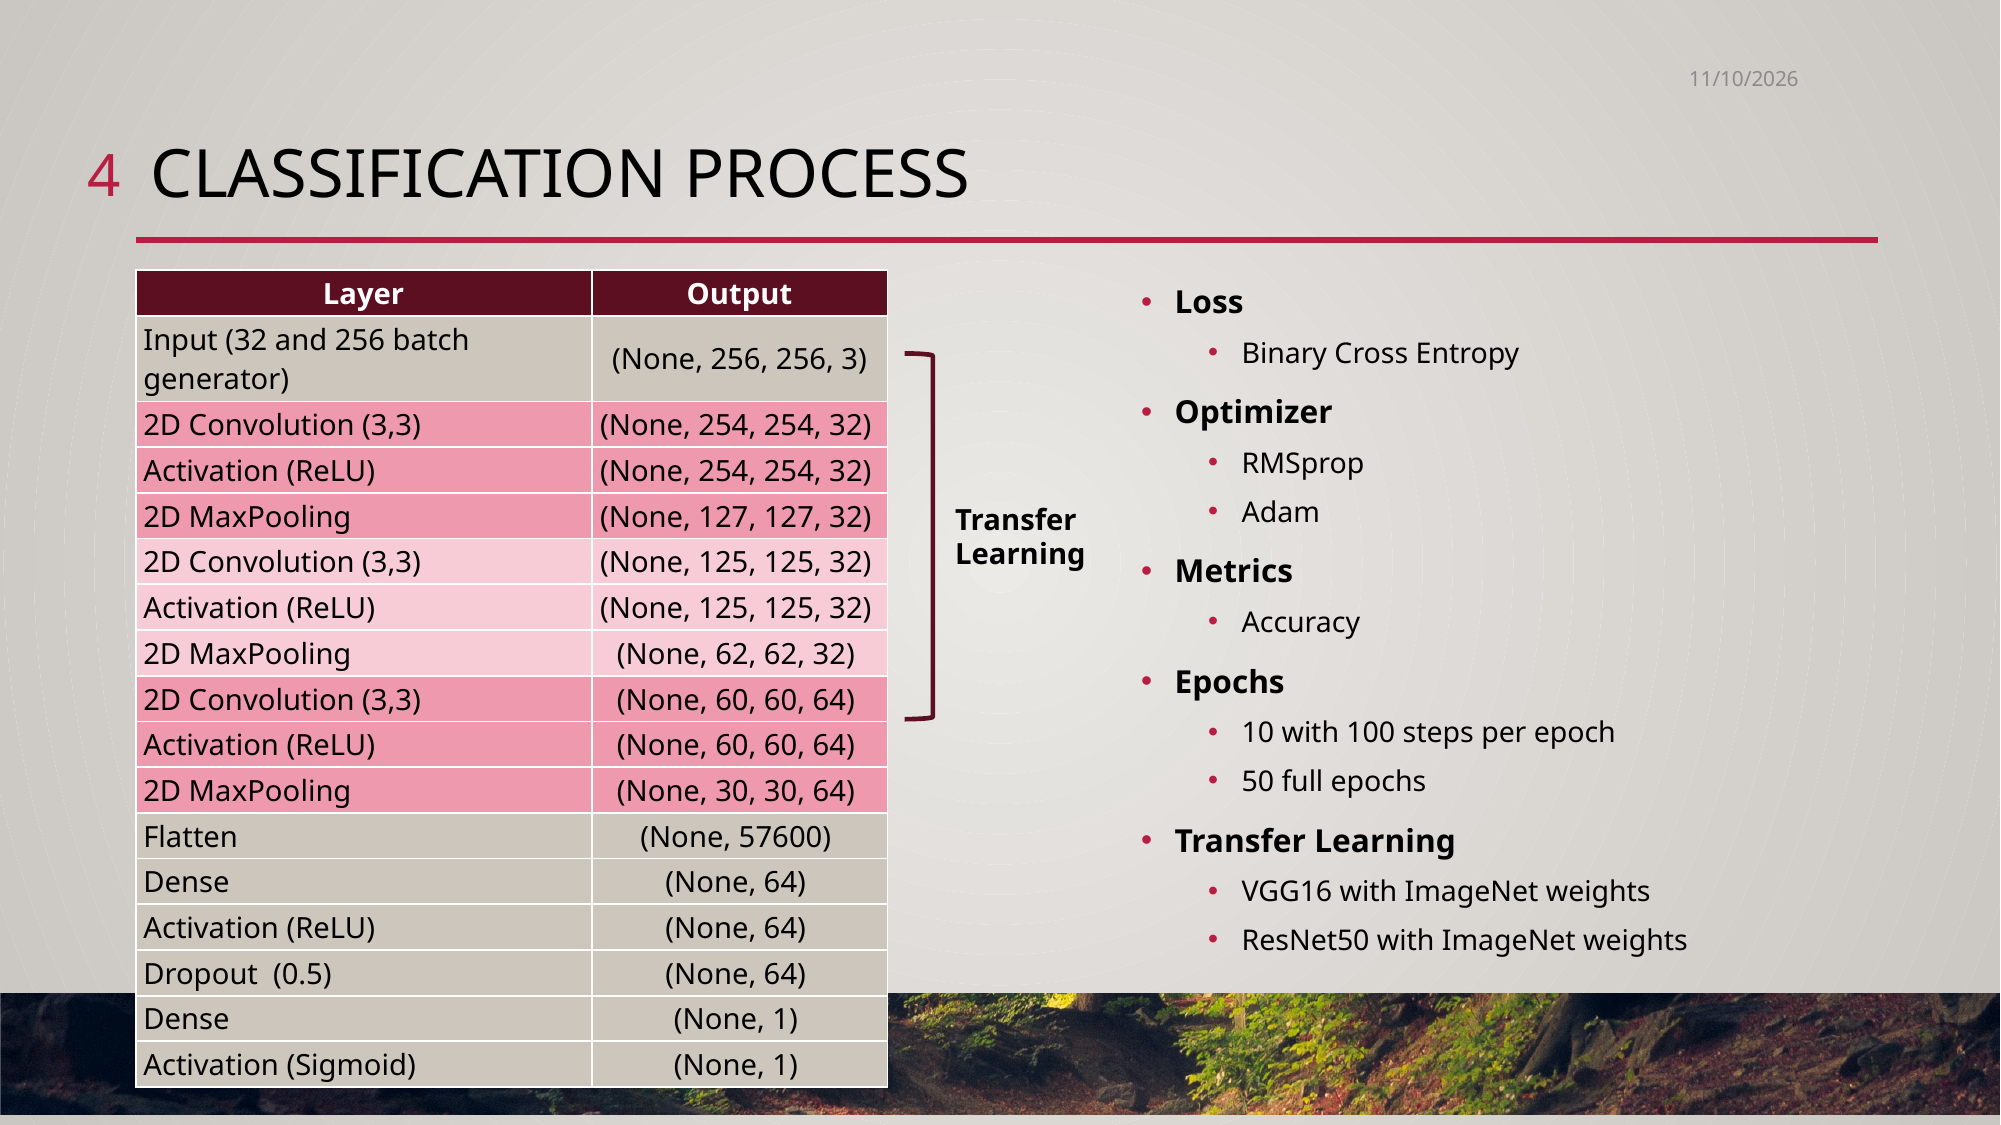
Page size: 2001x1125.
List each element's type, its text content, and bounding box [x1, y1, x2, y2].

table_cell (None, 1) [593, 997, 887, 1040]
table_cell (None, 60, 60, 64) [593, 722, 887, 766]
table_cell (None, 64) [593, 951, 887, 995]
text_box Transfer Learning [940, 493, 1103, 578]
table_cell 2D MaxPooling [137, 494, 591, 538]
table_cell Flatten [137, 814, 591, 858]
table_cell (None, 30, 30, 64) [593, 768, 887, 812]
table_cell (None, 256, 256, 3) [593, 317, 887, 401]
table_cell (None, 127, 127, 32) [593, 494, 887, 538]
table_cell Dropout (0.5) [137, 951, 591, 995]
list Loss Binary Cross Entropy Optimizer RMSprop Adam Metrics Accuracy Epochs 10 with 100 steps per epoch 50 full epochs Transfer Learning VGG16 with ImageNet weights ResNet50 with ImageNet weights [1126, 267, 1879, 967]
table_cell 2D Convolution (3,3) [137, 402, 591, 446]
picture [0, 993, 2000, 1115]
table_cell (None, 125, 125, 32) [593, 539, 887, 583]
table_cell (None, 254, 254, 32) [593, 448, 887, 492]
table_header Output [593, 271, 887, 315]
text_box [904, 352, 934, 720]
table_cell 2D Convolution (3,3) [137, 677, 591, 721]
table_cell Activation (Sigmoid) [137, 1042, 591, 1086]
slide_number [1239, 54, 1814, 105]
table_cell 2D Convolution (3,3) [137, 539, 591, 583]
table_cell Dense [137, 859, 591, 903]
table_cell Input (32 and 256 batch generator) [137, 317, 591, 401]
table_cell Activation (ReLU) [137, 448, 591, 492]
table_cell Activation (ReLU) [137, 722, 591, 766]
table_cell (None, 62, 62, 32) [593, 631, 887, 675]
table_cell (None, 57600) [593, 814, 887, 858]
table_cell (None, 64) [593, 905, 887, 949]
table_cell Activation (ReLU) [137, 585, 591, 629]
table_cell Activation (ReLU) [137, 905, 591, 949]
table_cell 2D MaxPooling [137, 768, 591, 812]
table_cell (None, 64) [593, 859, 887, 903]
table_cell (None, 1) [593, 1042, 887, 1086]
table_header Layer [137, 271, 591, 315]
table_cell (None, 254, 254, 32) [593, 402, 887, 446]
table_cell Dense [137, 997, 591, 1040]
table_cell 2D MaxPooling [137, 631, 591, 675]
title Classification Process [135, 131, 1879, 240]
table_cell (None, 60, 60, 64) [593, 677, 887, 721]
slide_number 4 [2, 131, 136, 214]
table_cell (None, 125, 125, 32) [593, 585, 887, 629]
